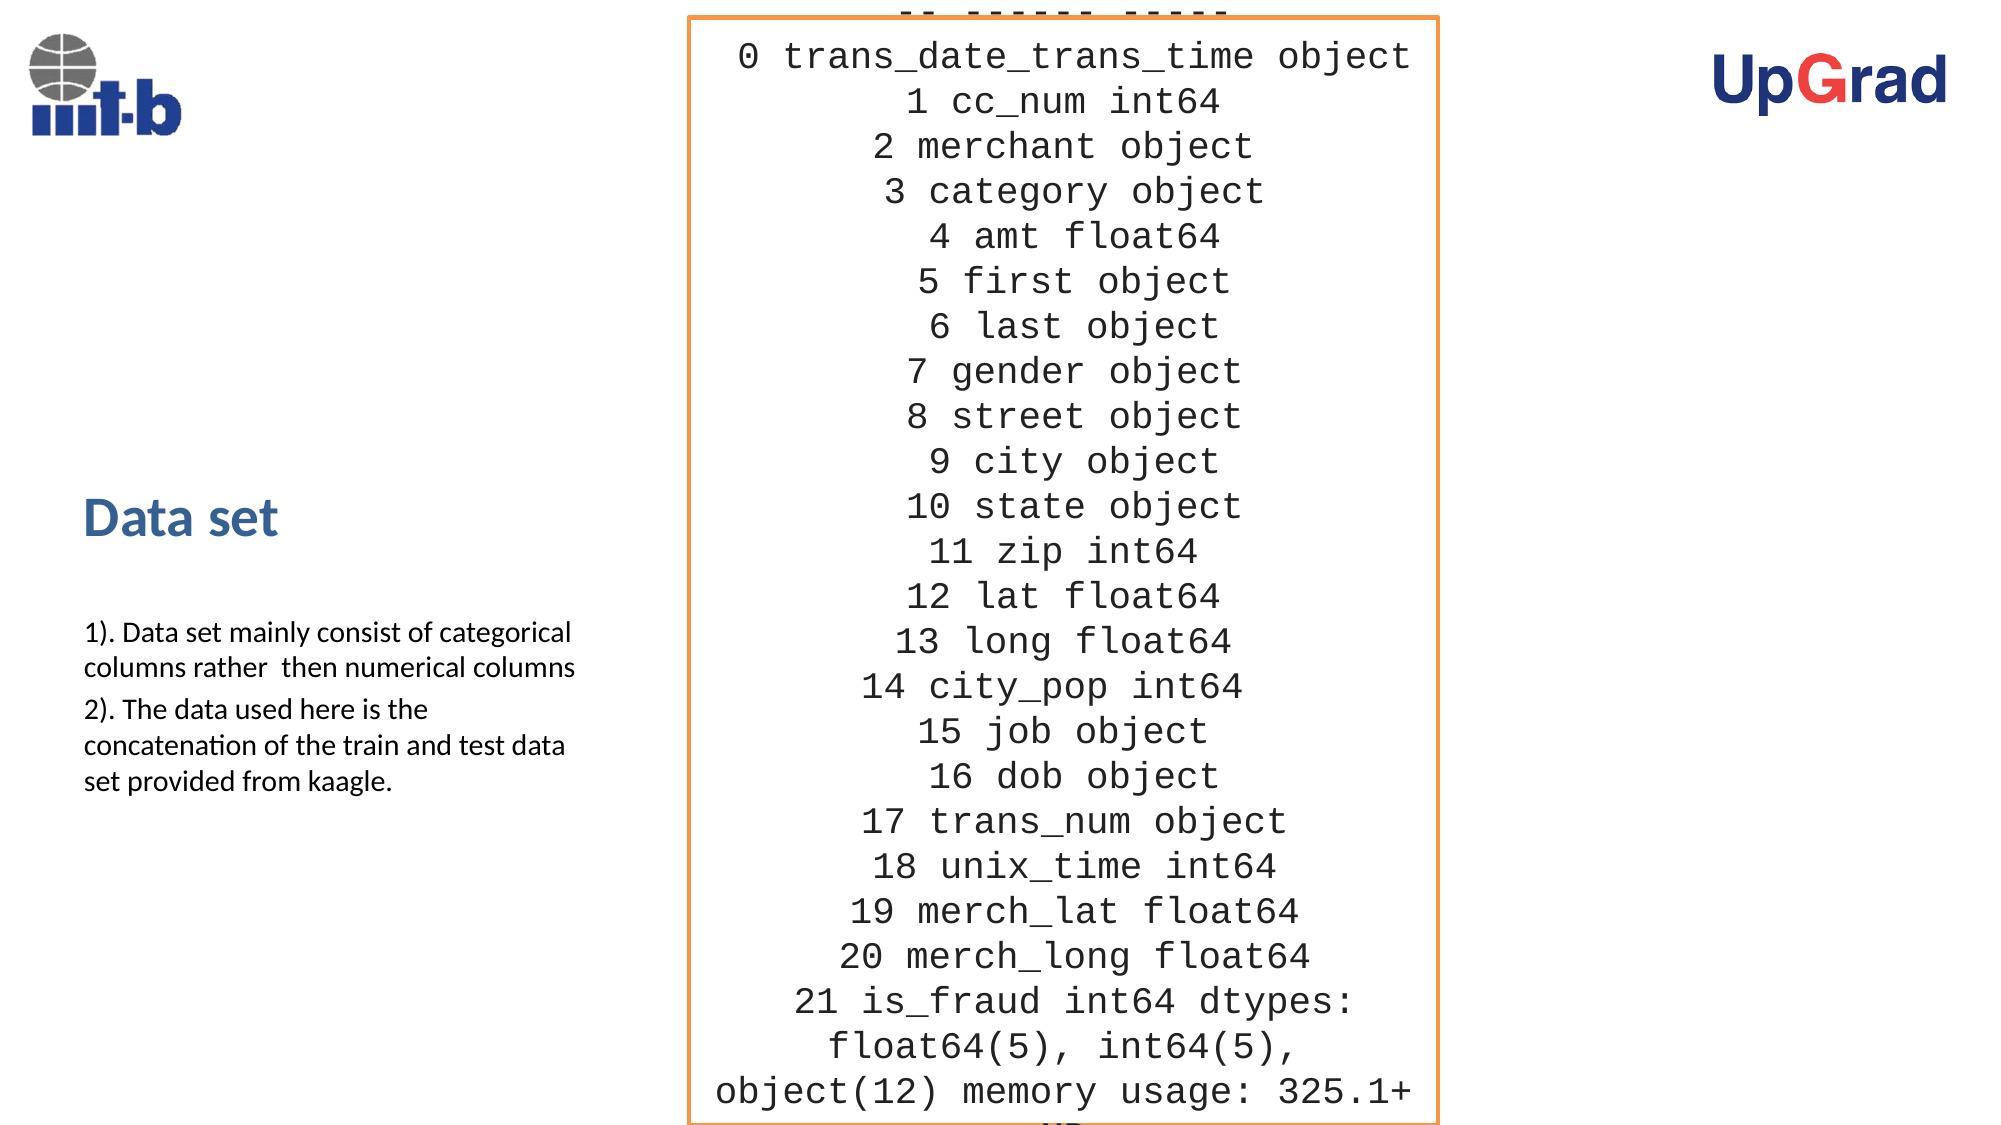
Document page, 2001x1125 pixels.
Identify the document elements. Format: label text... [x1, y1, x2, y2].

picture [0, 29, 208, 163]
picture [1714, 53, 1952, 116]
list 1). Data set mainly consist of categorical columns rather then numerical columns 2). The data used here is the concatenation of the train and test data set provided from kaagle. [68, 604, 594, 845]
title Data set [68, 471, 519, 556]
text_box -- ------ ----- 0 trans_date_trans_time object 1 cc_num int64 2 merchant object 3 category object 4 amt float64 5 first object 6 last object 7 gender object 8 street object 9 city object 10 state object 11 zip int64 12 lat float64 13 long float64 14 city_pop int64 15 job object 16 dob object 17 trans_num object 18 unix_time int64 19 merch_lat float64 20 merch_long float64 21 is_fraud int64 dtypes: float64(5), int64(5), object(12) memory usage: 325.1+ MB [687, 15, 1440, 1125]
